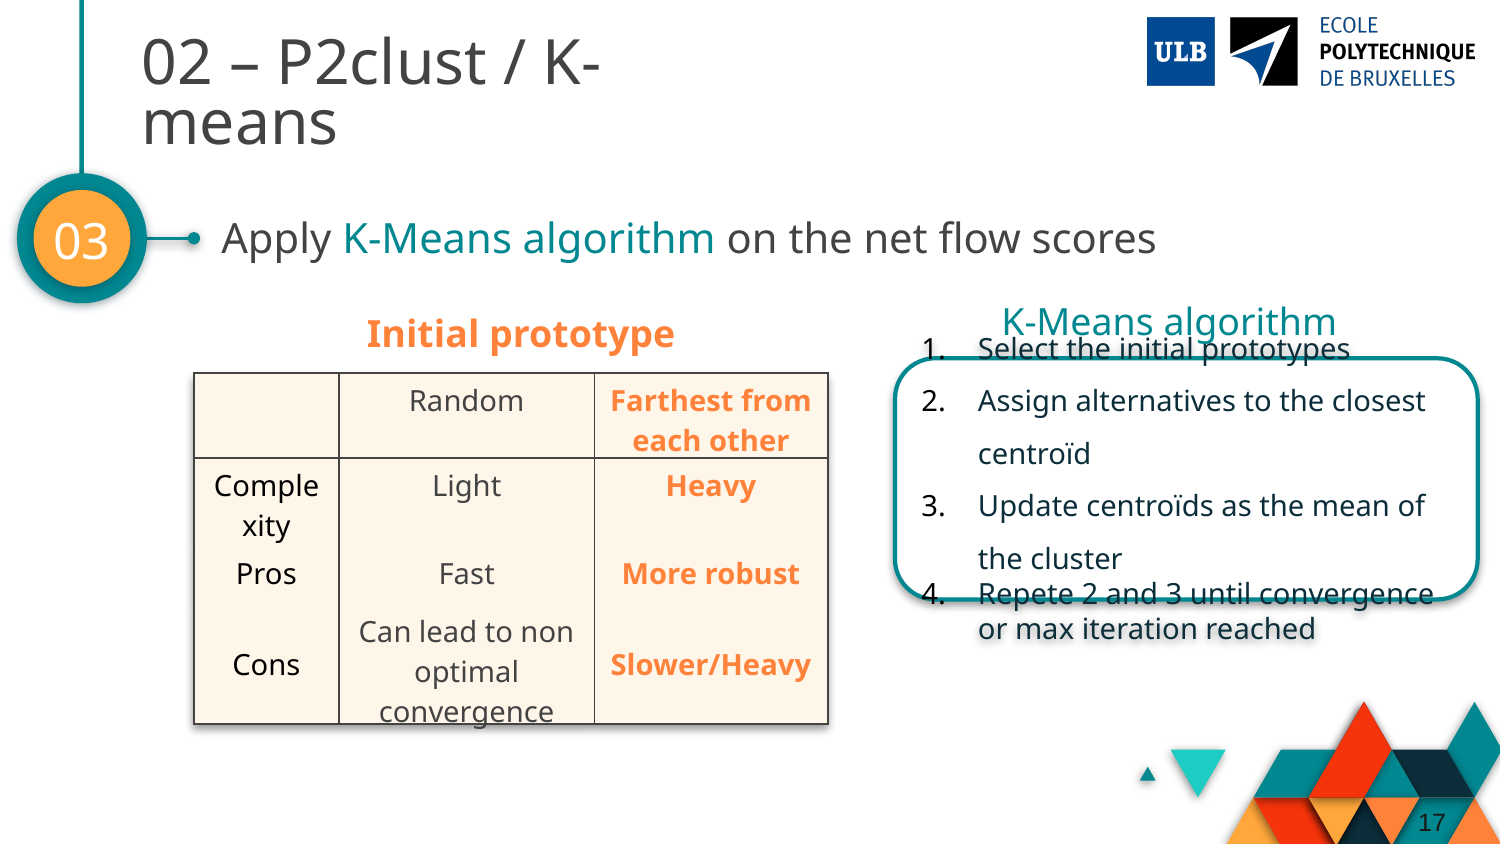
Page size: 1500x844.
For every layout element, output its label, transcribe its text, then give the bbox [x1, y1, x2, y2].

table_cell Heavy [595, 459, 827, 543]
picture [1147, 17, 1476, 86]
slide_number 17 [1123, 798, 1462, 844]
text_box Initial prototype choice [344, 280, 698, 372]
text_box K-Means algorithm [796, 291, 1500, 351]
table_cell More robust [595, 543, 827, 604]
table_cell Light [340, 459, 594, 543]
table_header Farthest from each other [595, 374, 827, 457]
table_cell Pros [195, 543, 338, 604]
table_header [195, 374, 338, 457]
table_cell Cons [195, 604, 338, 723]
table_cell Slower/Heavy [595, 604, 827, 723]
table_cell Complexity [195, 459, 338, 543]
table_cell Can lead to non optimal convergence [340, 604, 594, 723]
table_header Random [340, 374, 594, 457]
text_box Select the initial prototypes Assign alternatives to the closest centroïd Update centroïds as the mean of the cluster Repete 2 and 3 until convergence or max iteration reached [892, 356, 1480, 602]
table_cell Fast [340, 543, 594, 604]
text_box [16, 173, 195, 304]
title 02 – P2clust / K-means [126, 76, 751, 172]
text_box Apply K-Means algorithm on the net flow scores [206, 196, 1279, 262]
